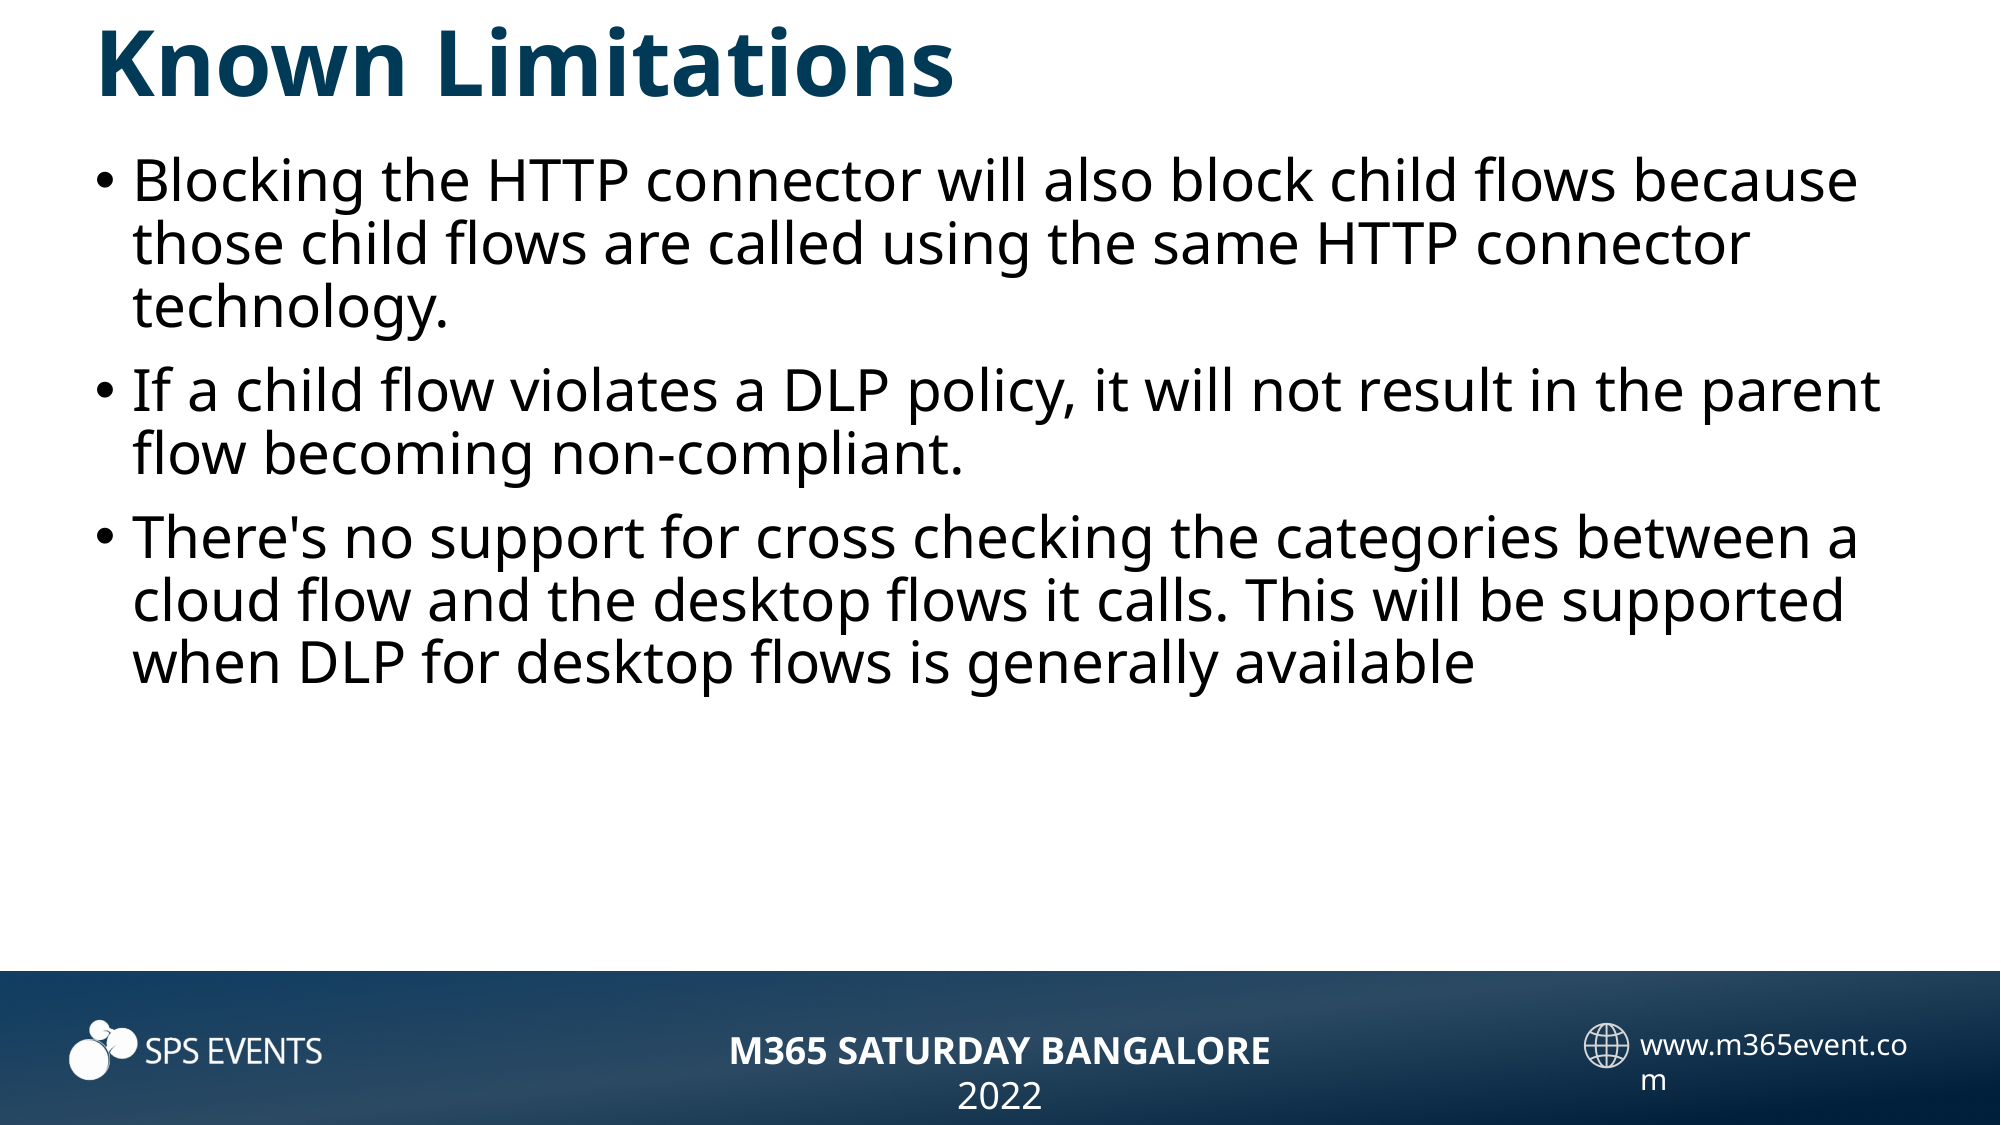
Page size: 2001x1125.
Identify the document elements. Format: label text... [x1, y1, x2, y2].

picture [0, 971, 2000, 1125]
list Blocking the HTTP connector will also block child flows because those child flows are called using the same HTTP connector technology. If a child flow violates a DLP policy, it will not result in the parent flow becoming non-compliant. There's no support for cross checking the categories between a cloud flow and the desktop flows it calls. This will be supported when DLP for desktop flows is generally available [79, 143, 1921, 915]
title Known Limitations [79, 0, 1921, 133]
